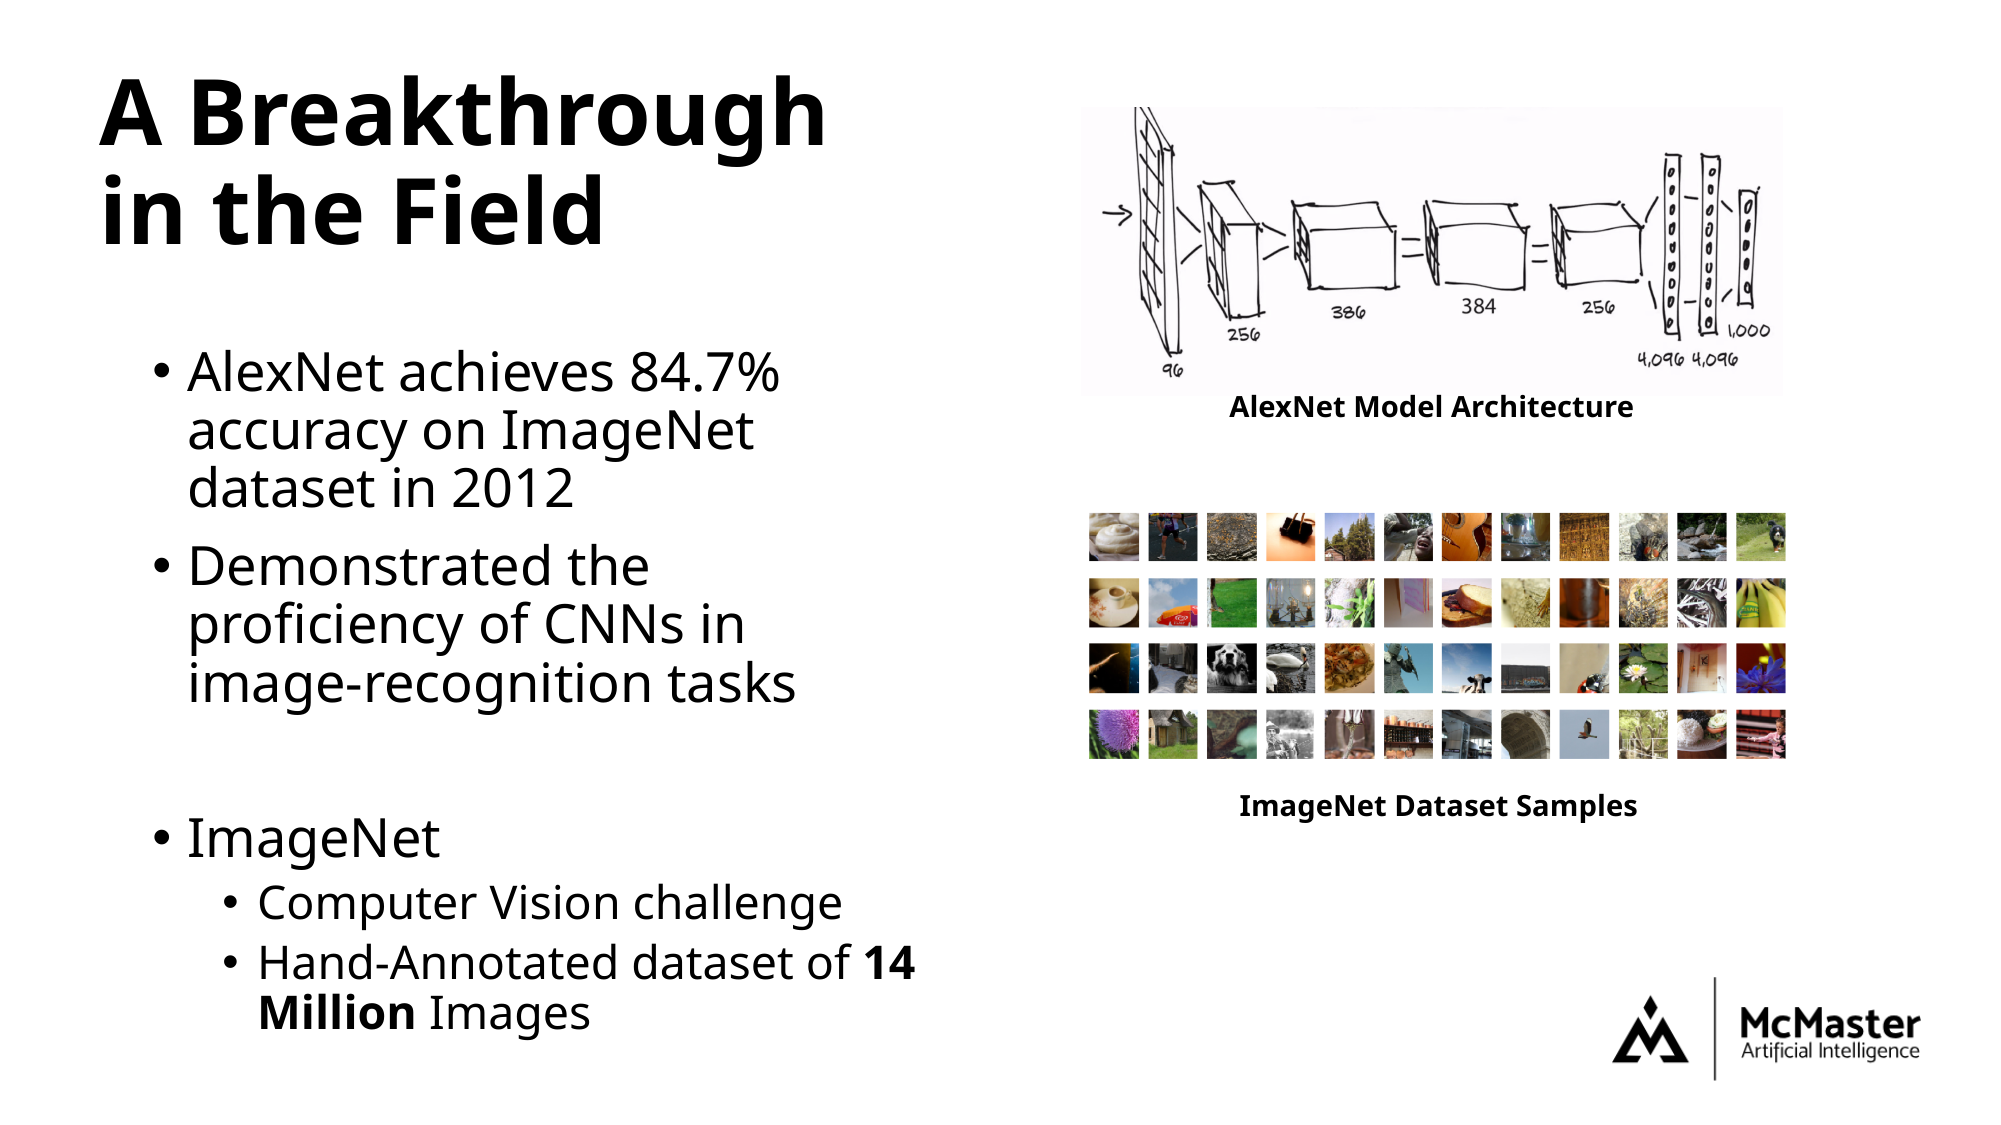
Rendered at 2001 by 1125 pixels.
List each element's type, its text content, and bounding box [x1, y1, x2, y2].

title A Breakthrough in the Field [84, 56, 861, 274]
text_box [1087, 498, 1791, 831]
list AlexNet achieves 84.7% accuracy on ImageNet dataset in 2012 Demonstrated the proficiency of CNNs in image-recognition tasks ImageNet Computer Vision challenge Hand-Annotated dataset of 14 Million Images [137, 336, 945, 1051]
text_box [1080, 107, 1784, 433]
picture [1611, 976, 1923, 1081]
